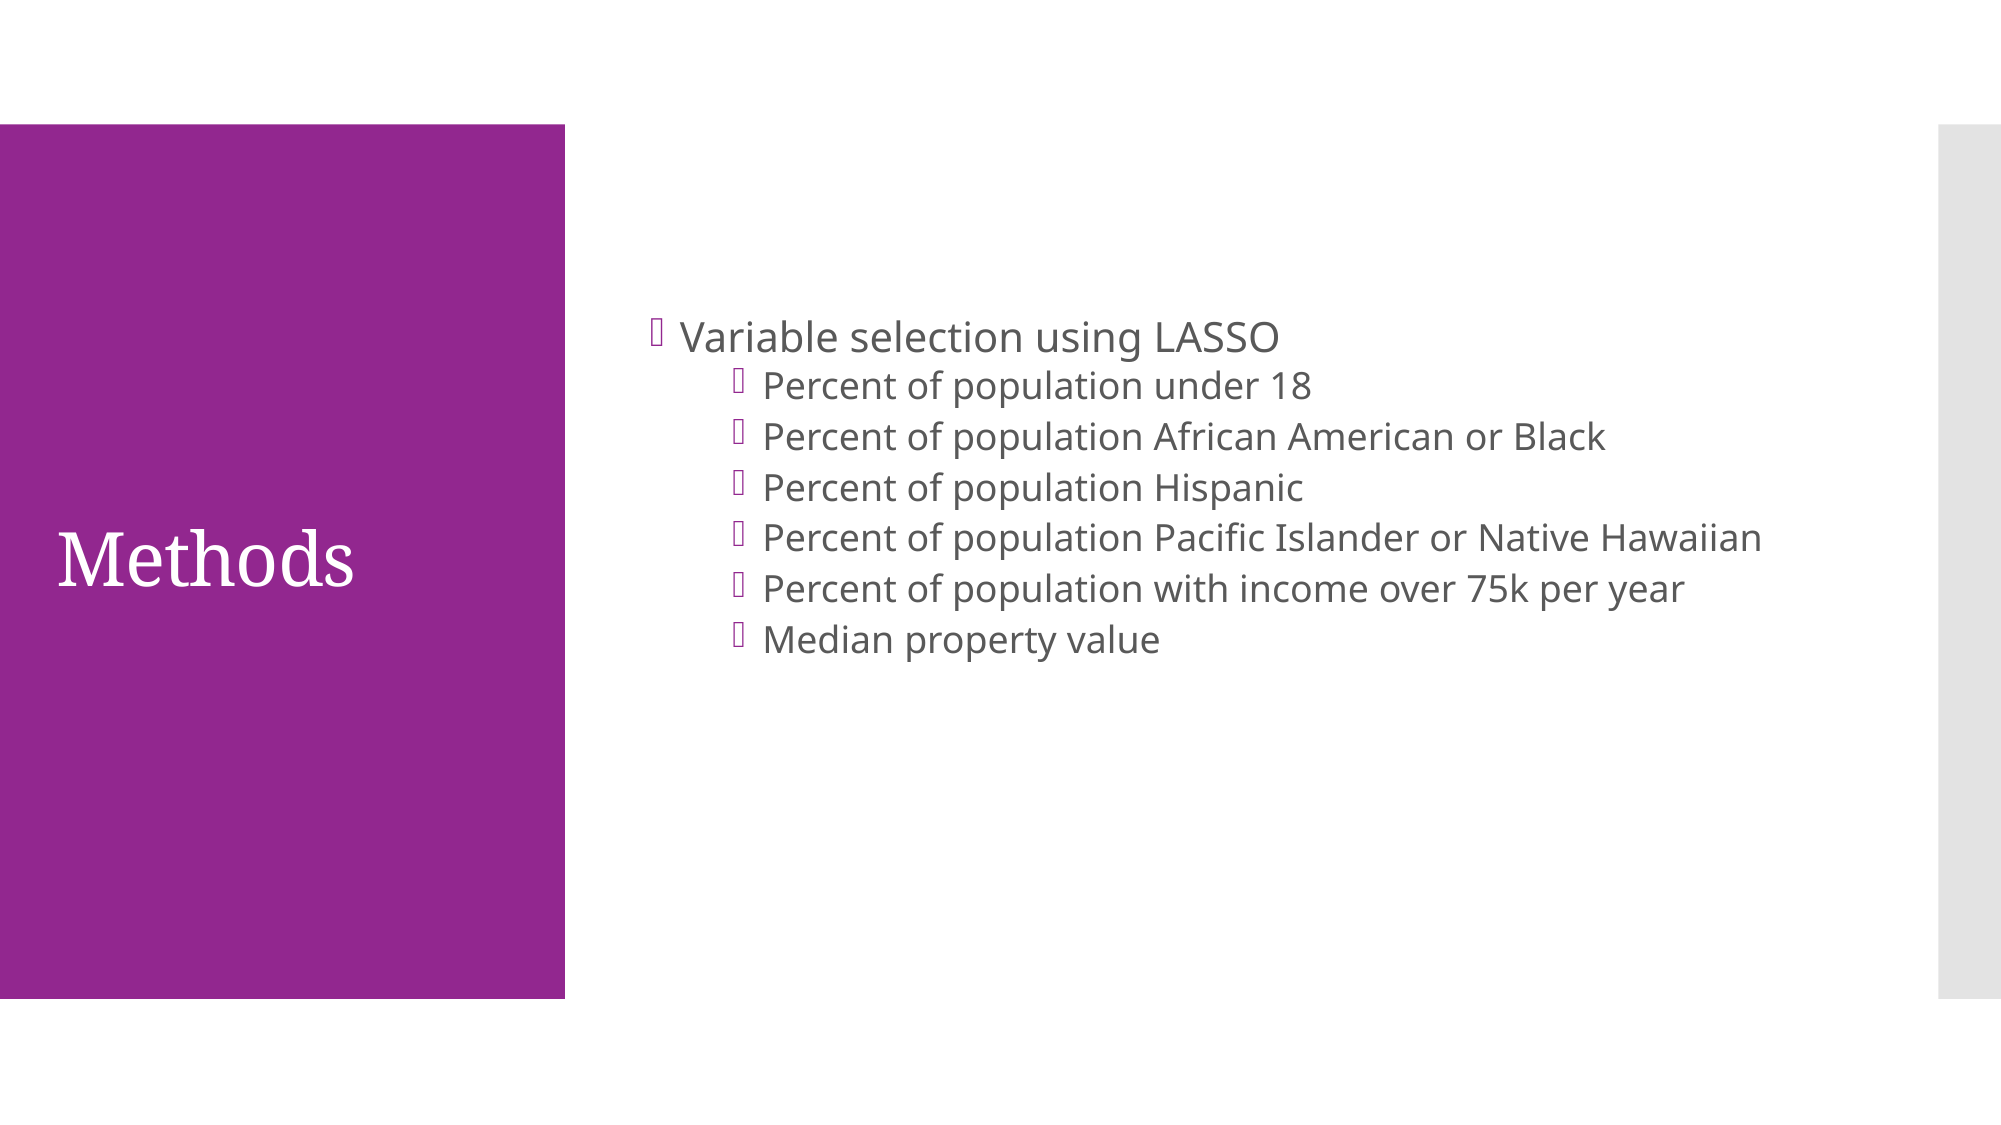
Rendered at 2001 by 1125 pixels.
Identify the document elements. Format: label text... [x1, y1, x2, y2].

list Variable selection using LASSO Percent of population under 18 Percent of population African American or Black Percent of population Hispanic Percent of population Pacific Islander or Native Hawaiian Percent of population with income over 75k per year Median property value [634, 141, 1835, 982]
title Methods [41, 184, 525, 940]
